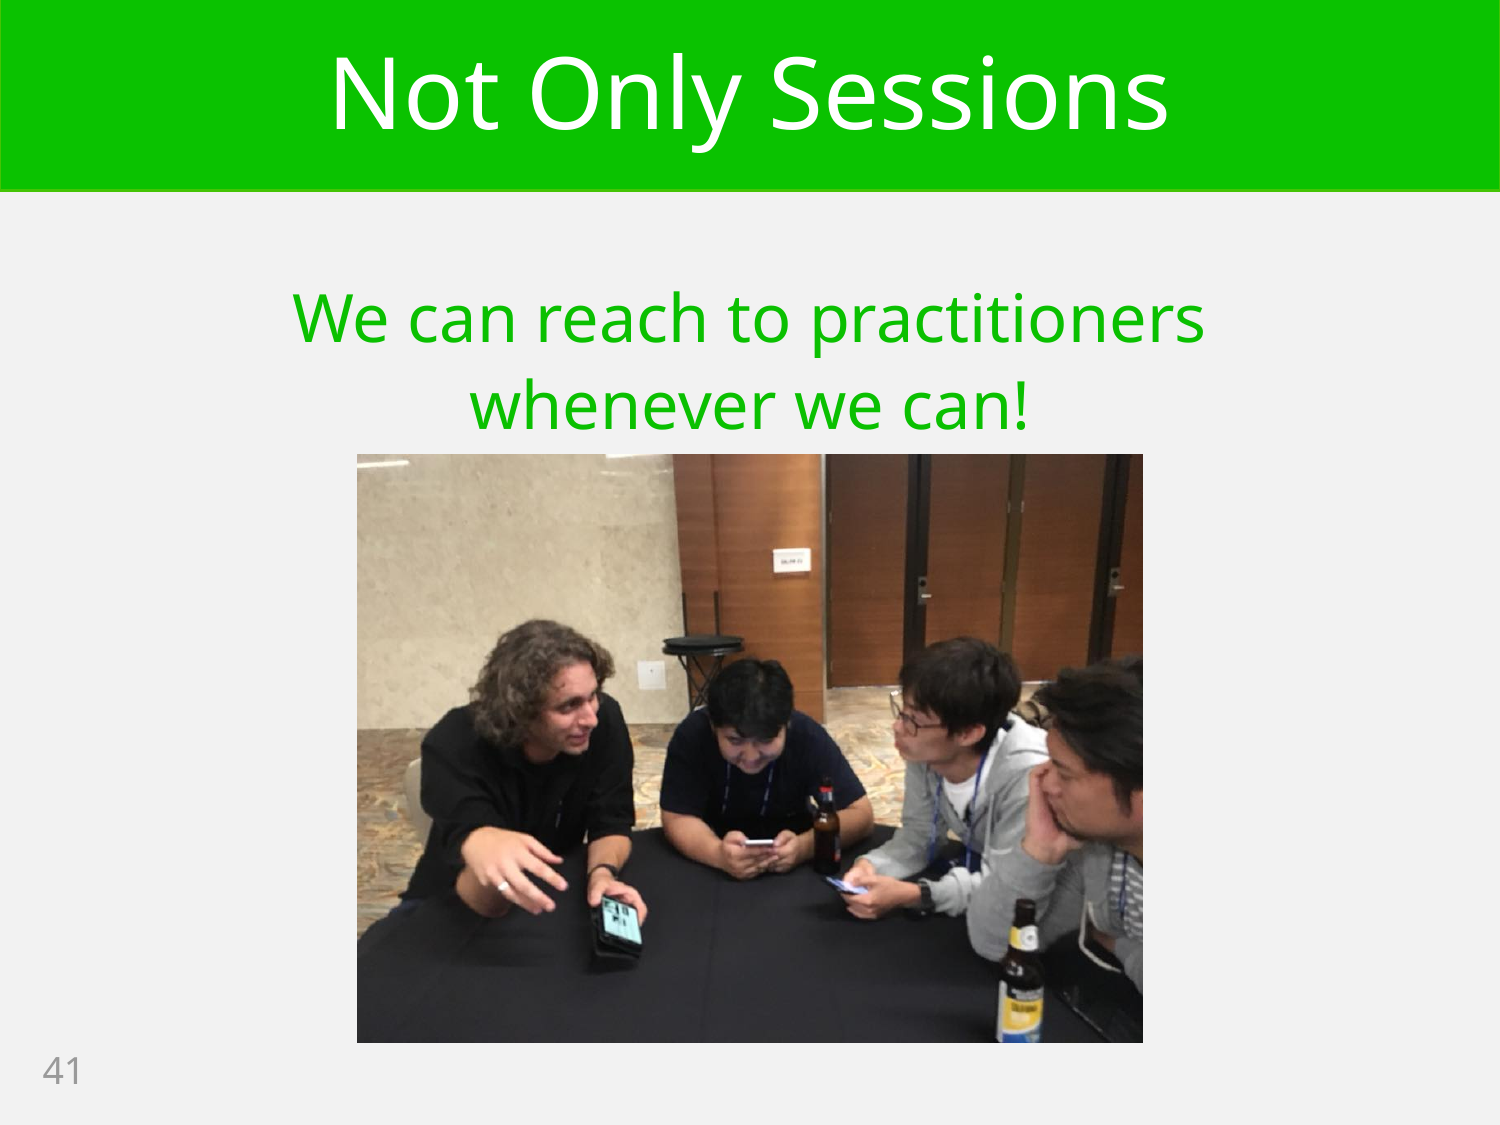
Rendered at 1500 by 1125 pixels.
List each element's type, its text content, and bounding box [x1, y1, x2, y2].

list We can reach to practitioners whenever we can! [103, 277, 1397, 1000]
title Not Only Sessions [0, 53, 1500, 140]
slide_number 41 [27, 1042, 146, 1102]
picture [357, 454, 1143, 1043]
